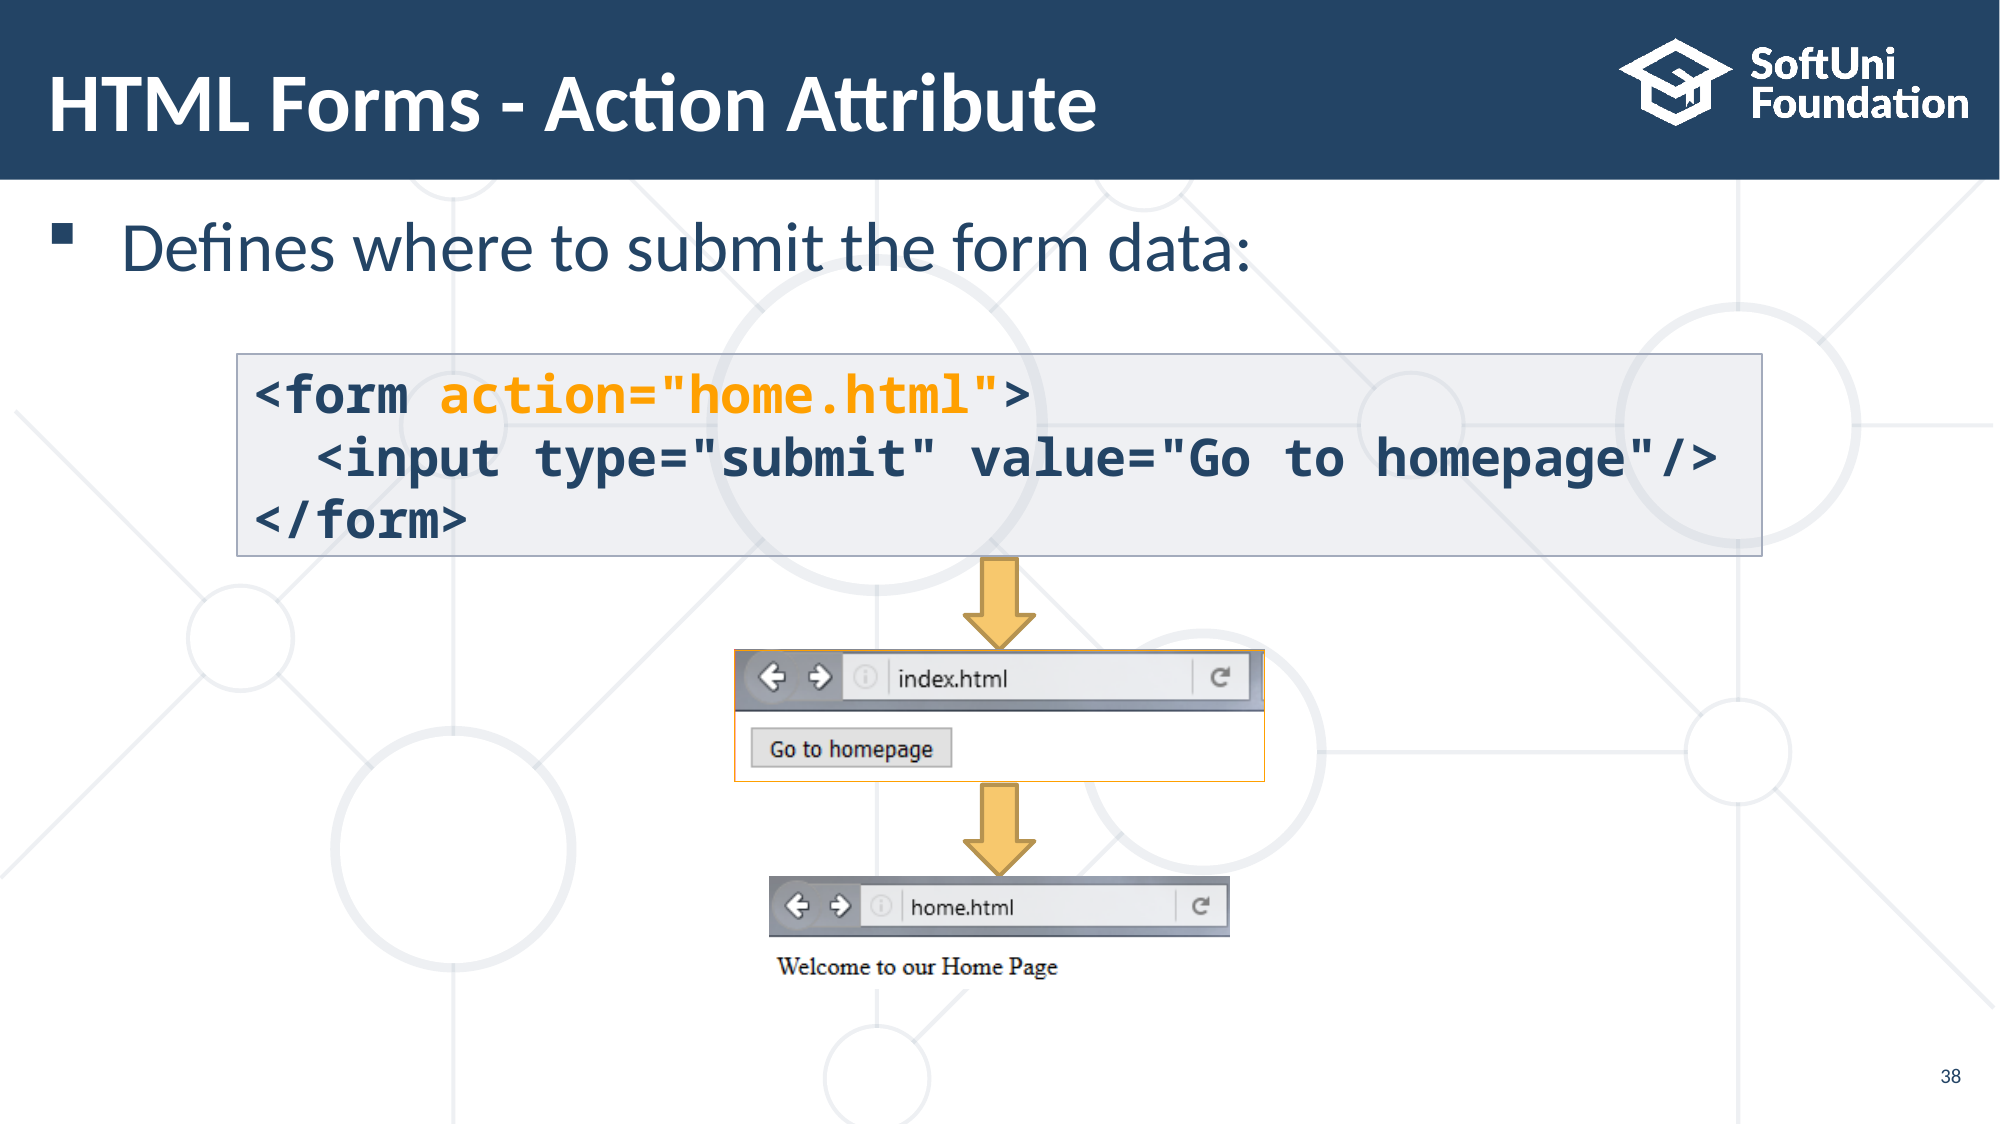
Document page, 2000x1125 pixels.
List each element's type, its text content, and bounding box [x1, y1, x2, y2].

picture [768, 875, 1231, 989]
picture [734, 649, 1265, 782]
text_box <form action="home.html"> <input type="submit" value="Go to homepage"/> </form> [237, 354, 1763, 557]
title HTML Forms - Action Attribute [30, 6, 1602, 189]
text_box Defines where to submit the form data: [31, 188, 1968, 1103]
picture [1618, 38, 1968, 126]
slide_number 38 [1896, 1049, 1968, 1101]
